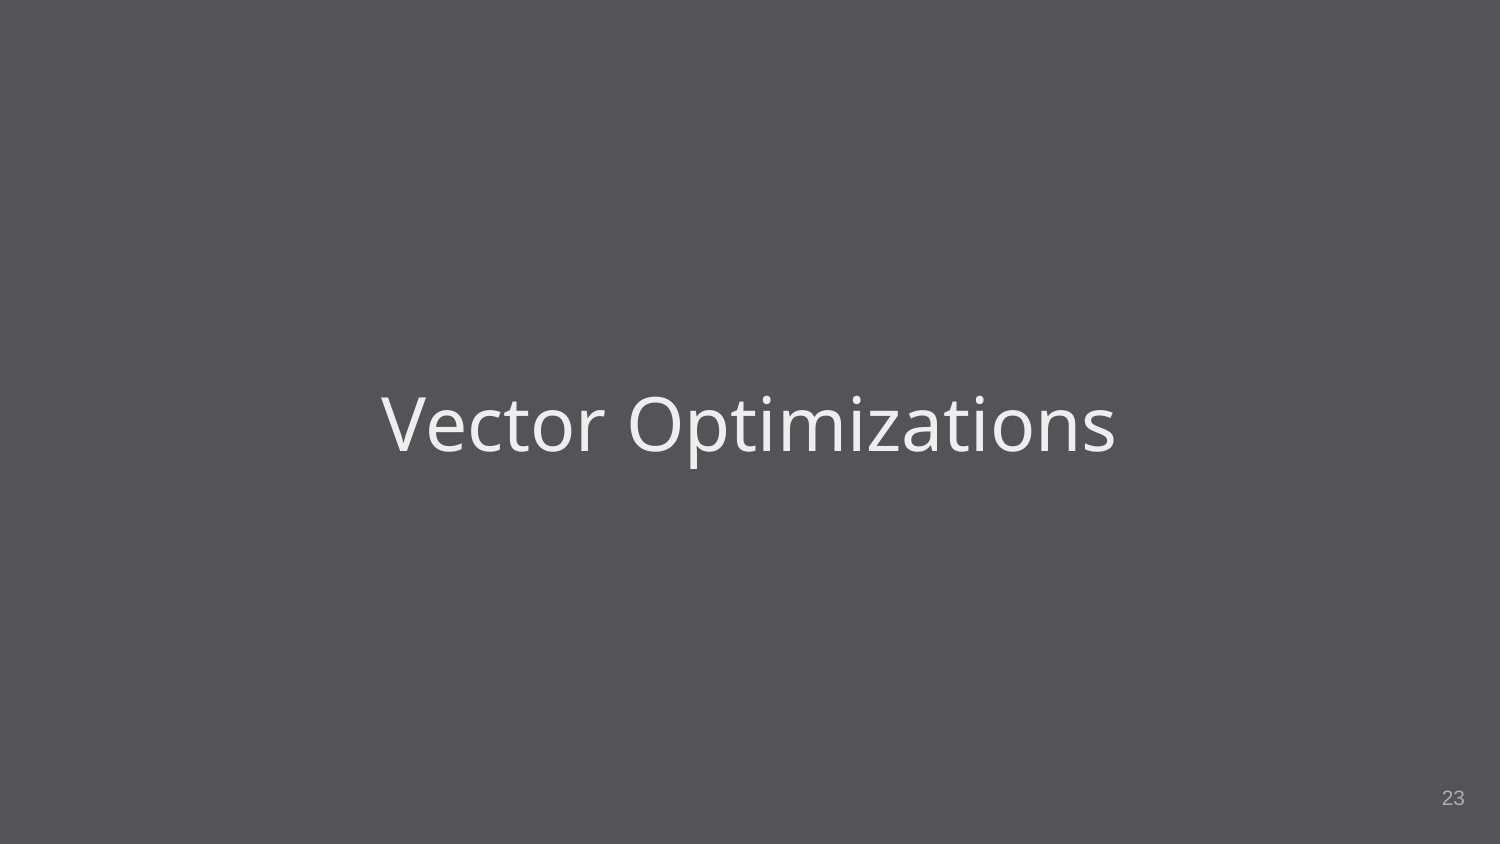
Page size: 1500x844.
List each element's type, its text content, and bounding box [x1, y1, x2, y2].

slide_number ‹#› [1389, 764, 1480, 830]
title Vector Optimizations [51, 352, 1449, 491]
